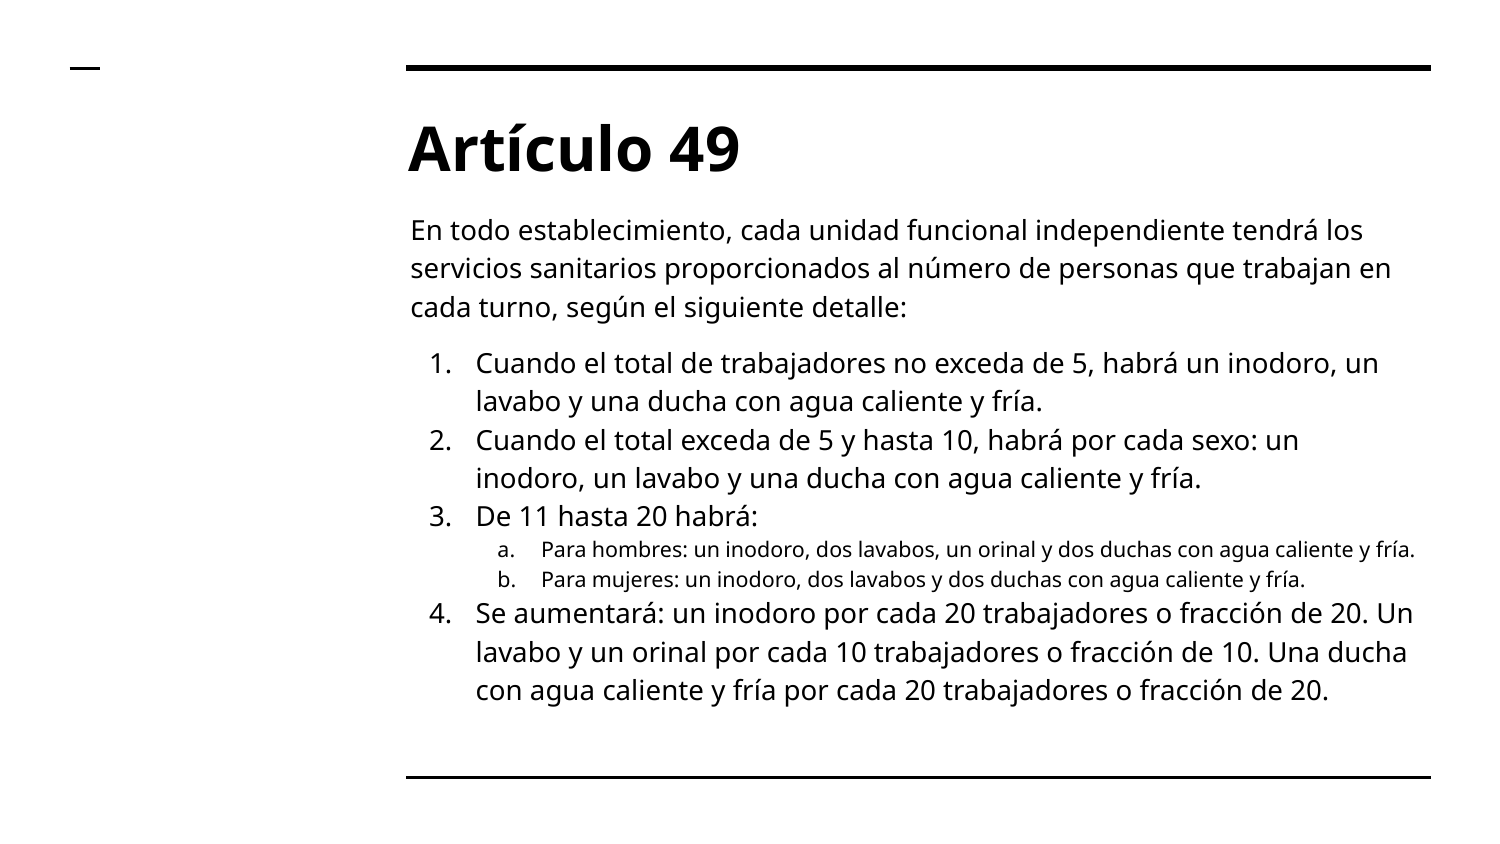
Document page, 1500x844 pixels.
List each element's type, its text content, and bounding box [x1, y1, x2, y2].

list En todo establecimiento, cada unidad funcional independiente tendrá los servicios sanitarios proporcionados al número de personas que trabajan en cada turno, según el siguiente detalle: Cuando el total de trabajadores no exceda de 5, habrá un inodoro, un lavabo y una ducha con agua caliente y fría. Cuando el total exceda de 5 y hasta 10, habrá por cada sexo: un inodoro, un lavabo y una ducha con agua caliente y fría. De 11 hasta 20 habrá: Para hombres: un inodoro, dos lavabos, un orinal y dos duchas con agua caliente y fría. Para mujeres: un inodoro, dos lavabos y dos duchas con agua caliente y fría. Se aumentará: un inodoro por cada 20 trabajadores o fracción de 20. Un lavabo y un orinal por cada 10 trabajadores o fracción de 10. Una ducha con agua caliente y fría por cada 20 trabajadores o fracción de 20. [395, 193, 1433, 780]
title Artículo 49 [393, 94, 1431, 199]
